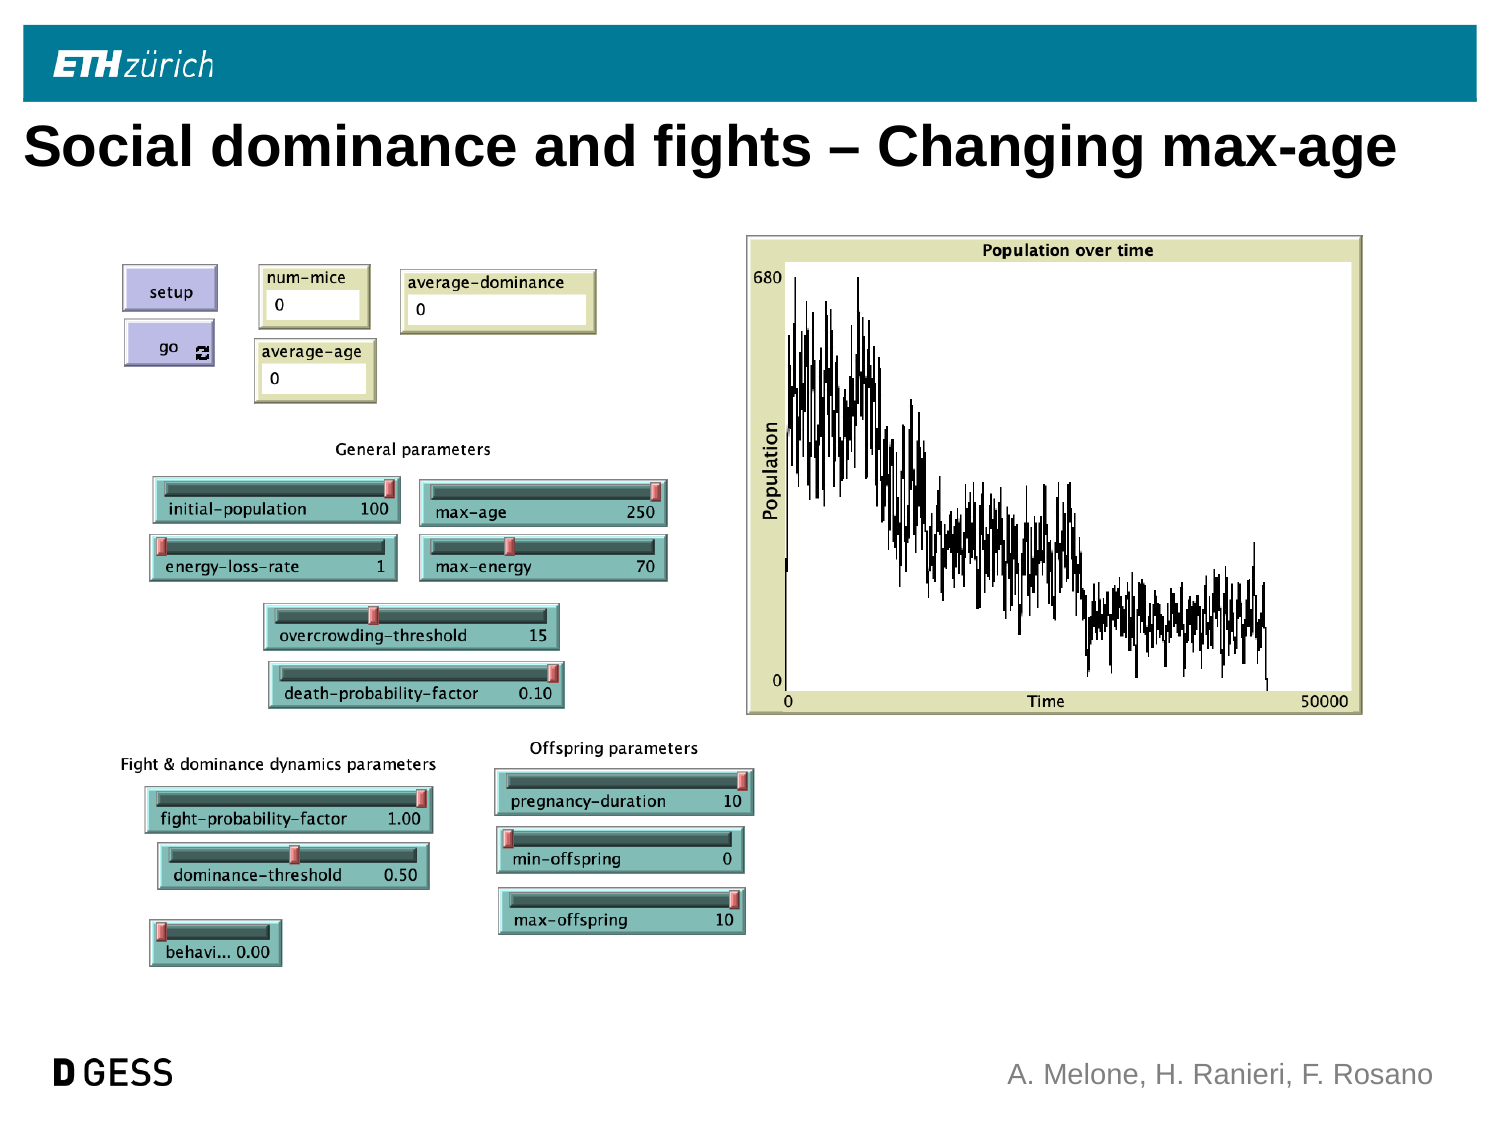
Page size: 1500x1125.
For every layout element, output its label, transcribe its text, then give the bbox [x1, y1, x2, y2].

title Social dominance and fights – Changing max-age [0, 101, 1500, 178]
footer A. Melone, H. Ranieri, F. Rosano [965, 1030, 1477, 1088]
picture [112, 225, 1388, 983]
picture [54, 1058, 172, 1086]
